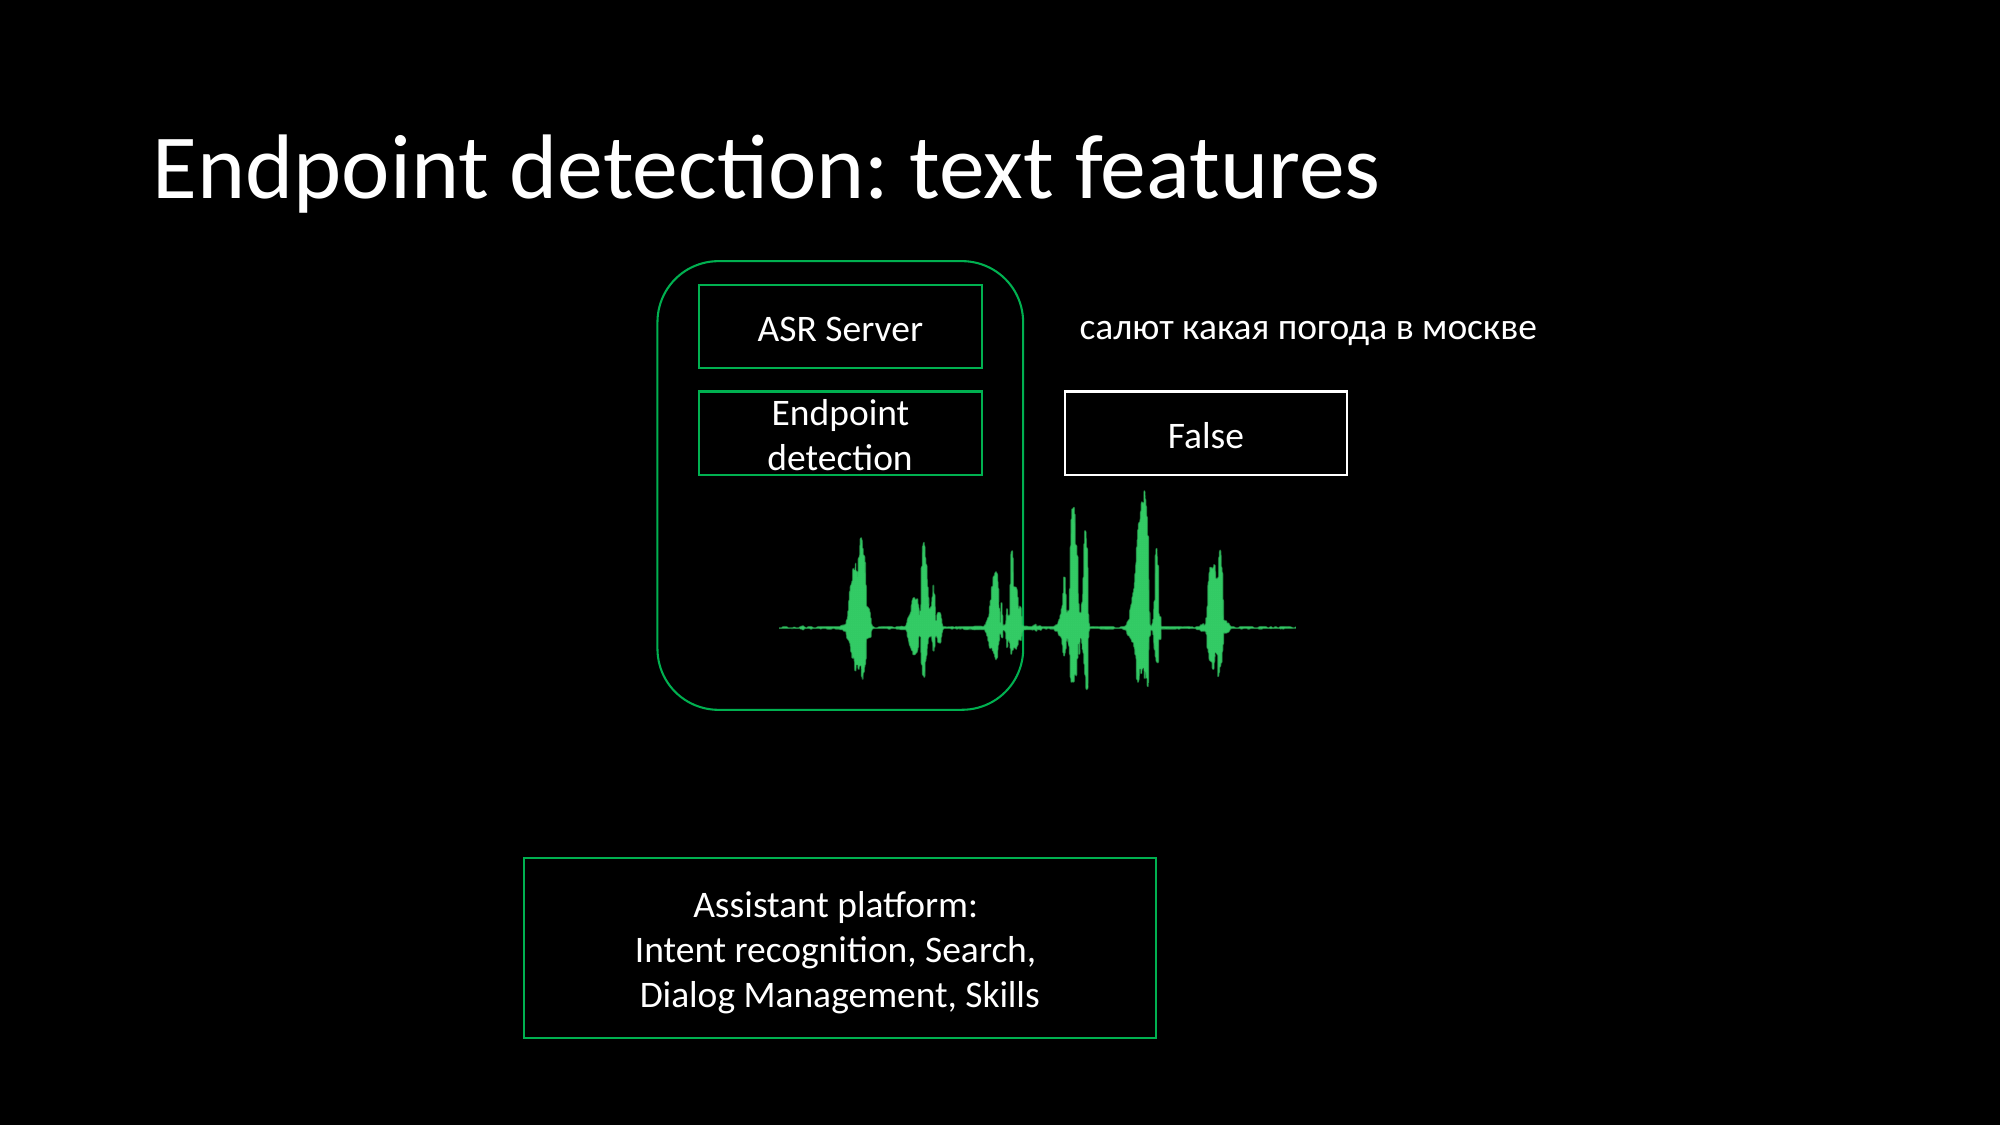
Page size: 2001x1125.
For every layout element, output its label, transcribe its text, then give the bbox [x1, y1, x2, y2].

text_box салют какая погода в москве [1064, 283, 1650, 367]
picture [779, 481, 1296, 696]
text_box Endpoint detection [698, 391, 982, 475]
text_box Endpoint detection: text features [137, 59, 1863, 278]
text_box ASR Server [698, 284, 982, 368]
text_box False [1064, 391, 1348, 475]
text_box [657, 261, 1024, 710]
text_box Assistant platform: Intent recognition, Search, Dialog Management, Skills [523, 857, 1156, 1038]
